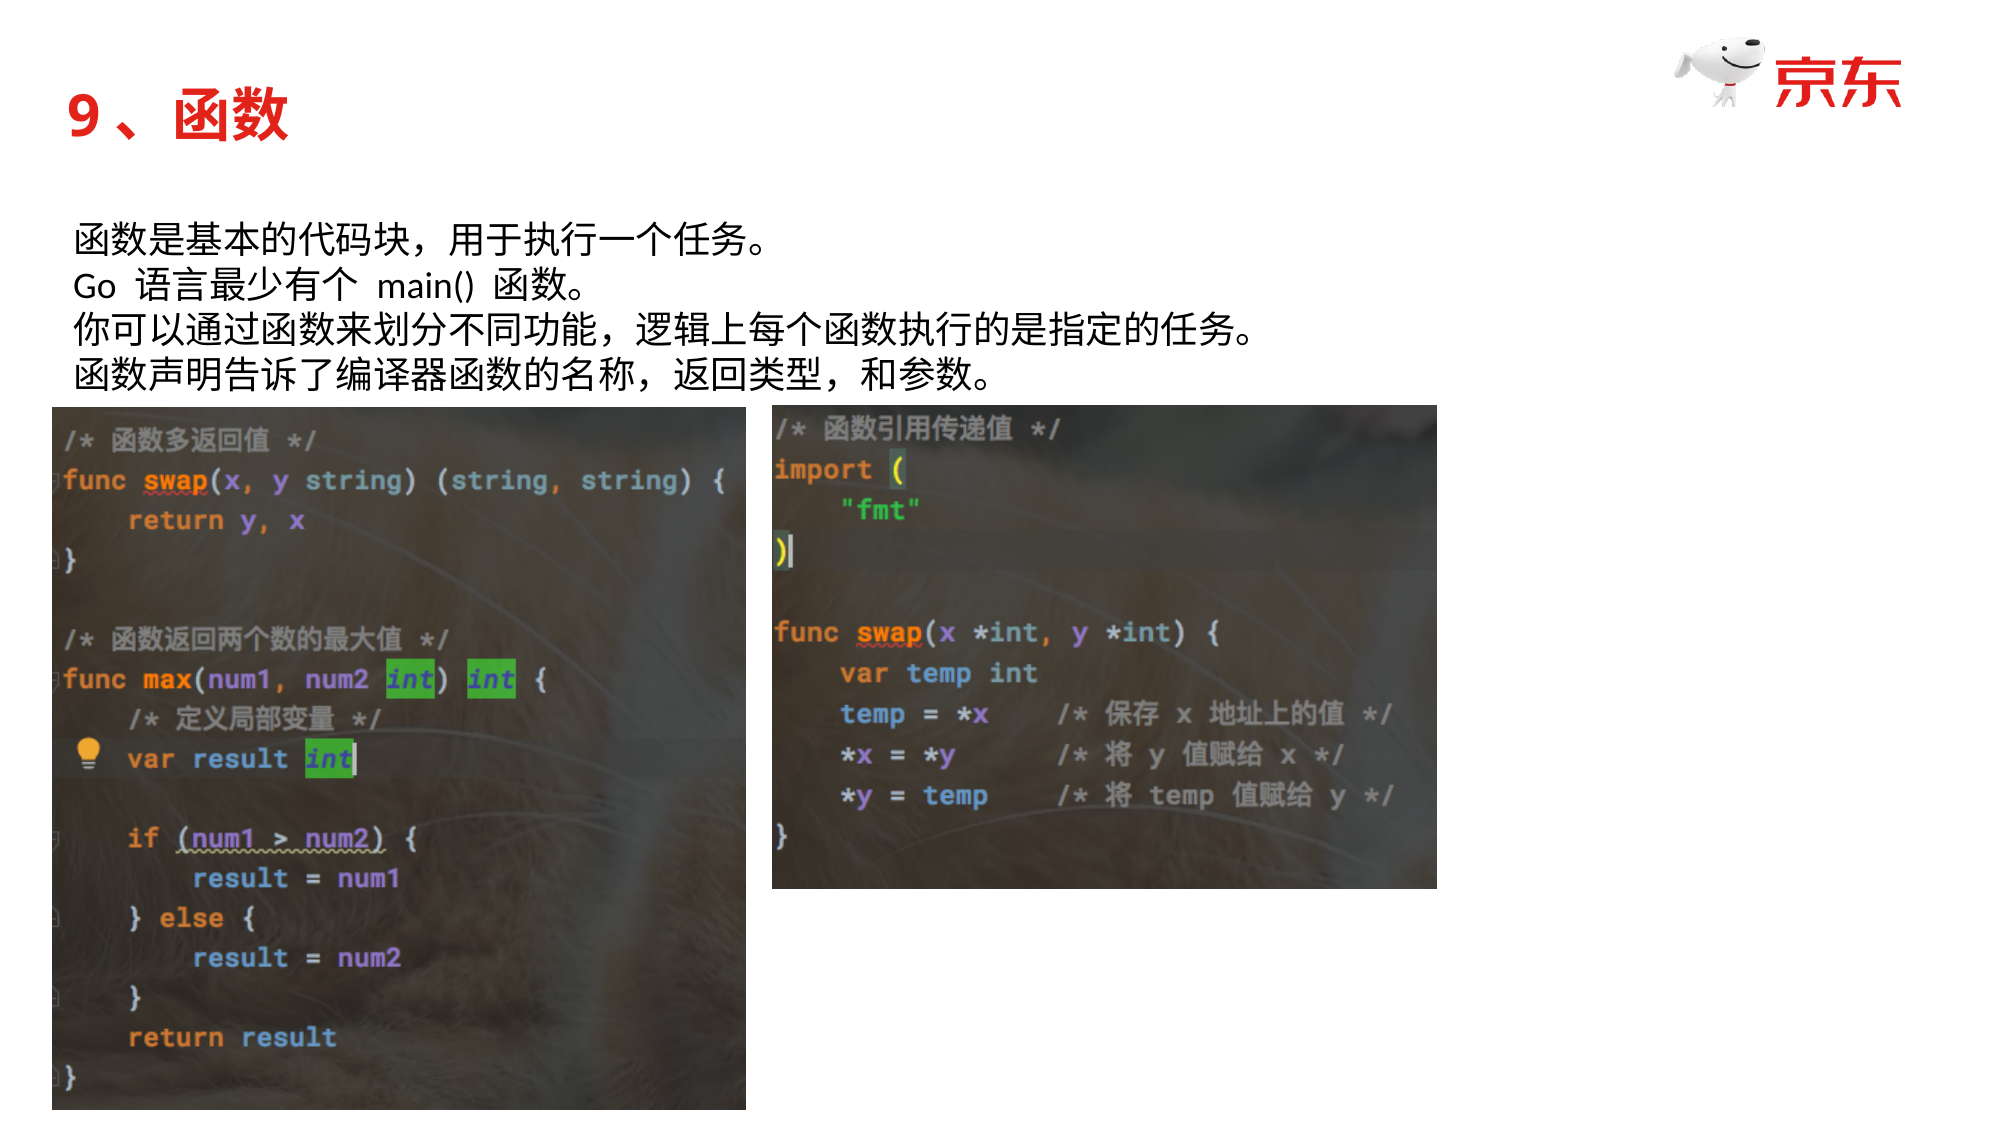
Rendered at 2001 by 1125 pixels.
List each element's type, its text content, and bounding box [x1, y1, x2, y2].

picture [1674, 37, 1901, 107]
picture [772, 405, 1437, 889]
text_box 函数是基本的代码块，用于执行一个任务。 Go 语言最少有个 main() 函数。 你可以通过函数来划分不同功能，逻辑上每个函数执行的是指定的任务。 函数声明告诉了编译器函数的名称，返回类型，和参数。 [58, 208, 1289, 404]
picture [52, 407, 746, 1110]
list 9、函数 [52, 70, 1696, 208]
